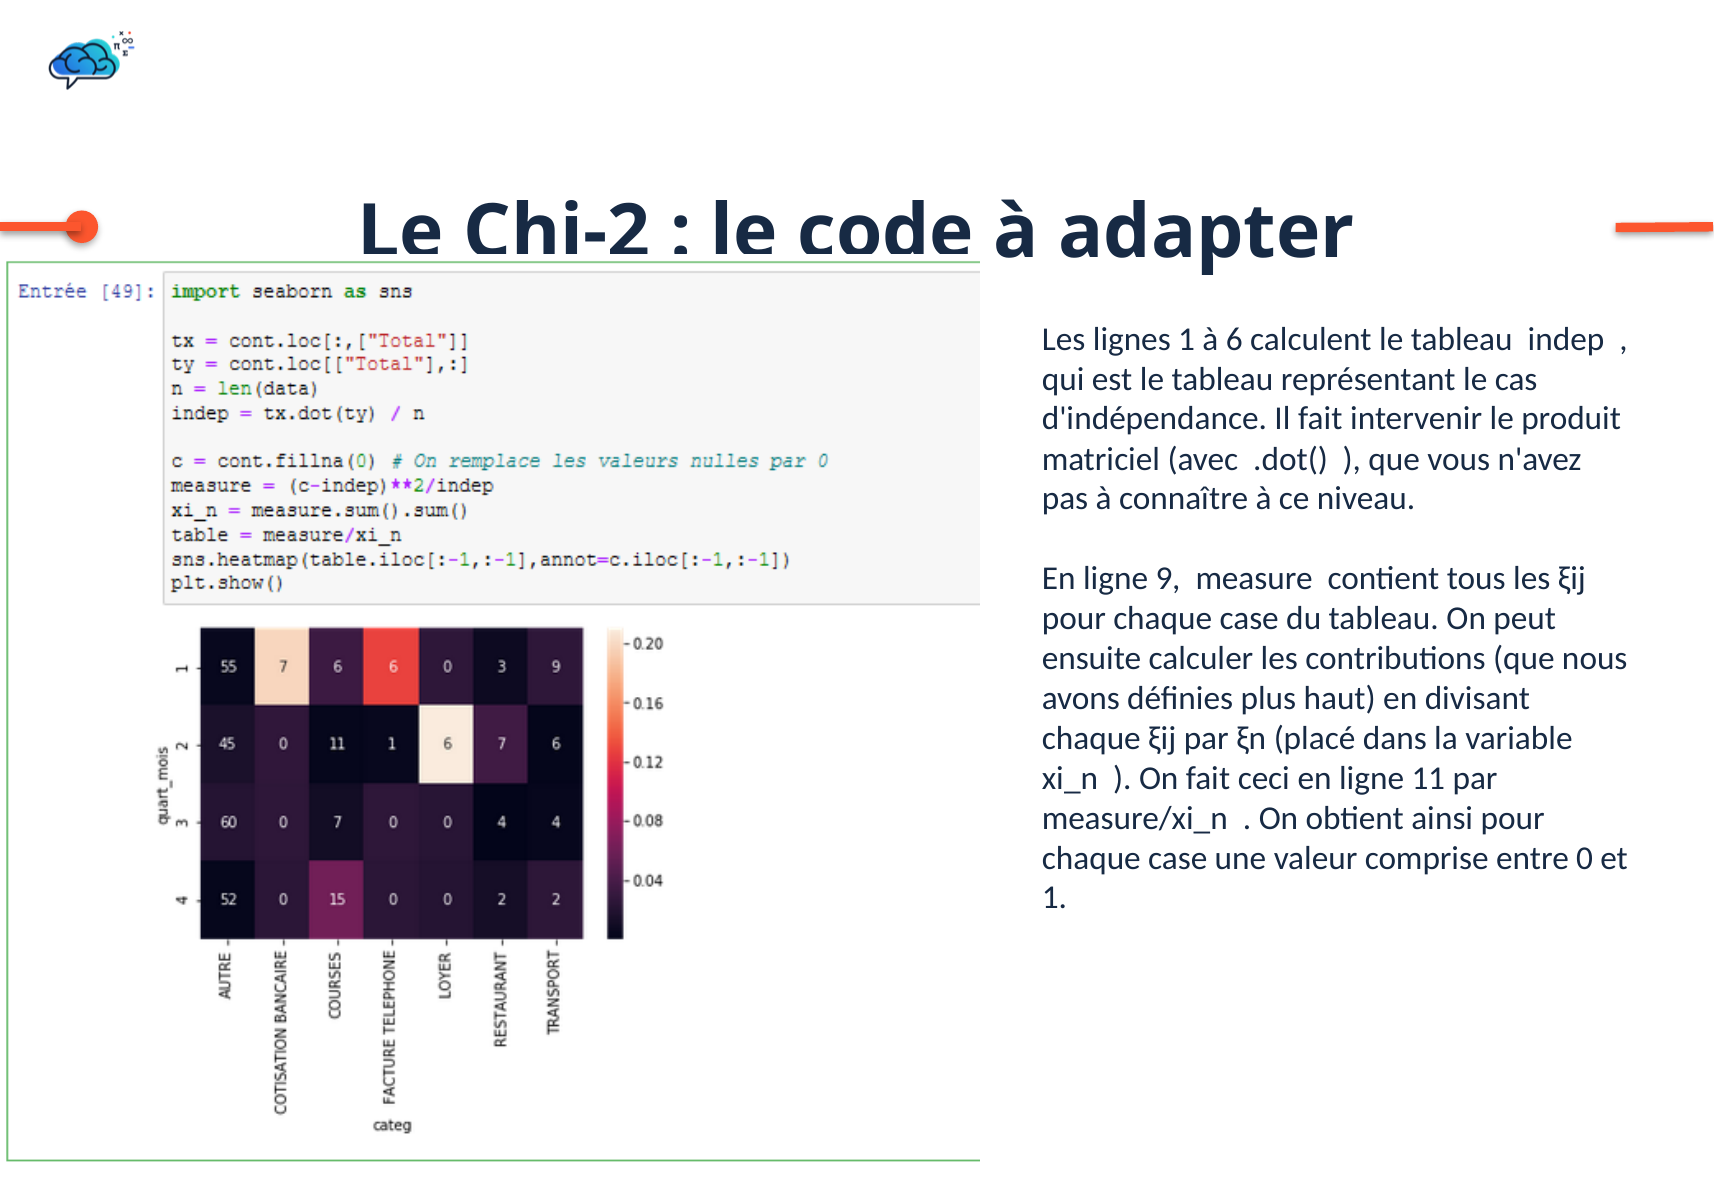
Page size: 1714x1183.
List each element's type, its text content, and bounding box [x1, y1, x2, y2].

text_box Les lignes 1 à 6 calculent le tableau indep , qui est le tableau représentant le cas d'indépendance. Il fait intervenir le produit matriciel (avec .dot() ), que vous n'avez pas à connaître à ce niveau. En ligne 9, measure contient tous les ξij pour chaque case du tableau. On peut ensuite calculer les contributions (que nous avons définies plus haut) en divisant chaque ξij par ξn (placé dans la variable xi_n ). On fait ceci en ligne 11 par measure/xi_n . On obtient ainsi pour chaque case une valeur comprise entre 0 et 1. [1027, 309, 1645, 923]
picture [46, 29, 139, 92]
picture [6, 254, 980, 1162]
title Le Chi-2 : le code à adapter [138, 174, 1575, 270]
